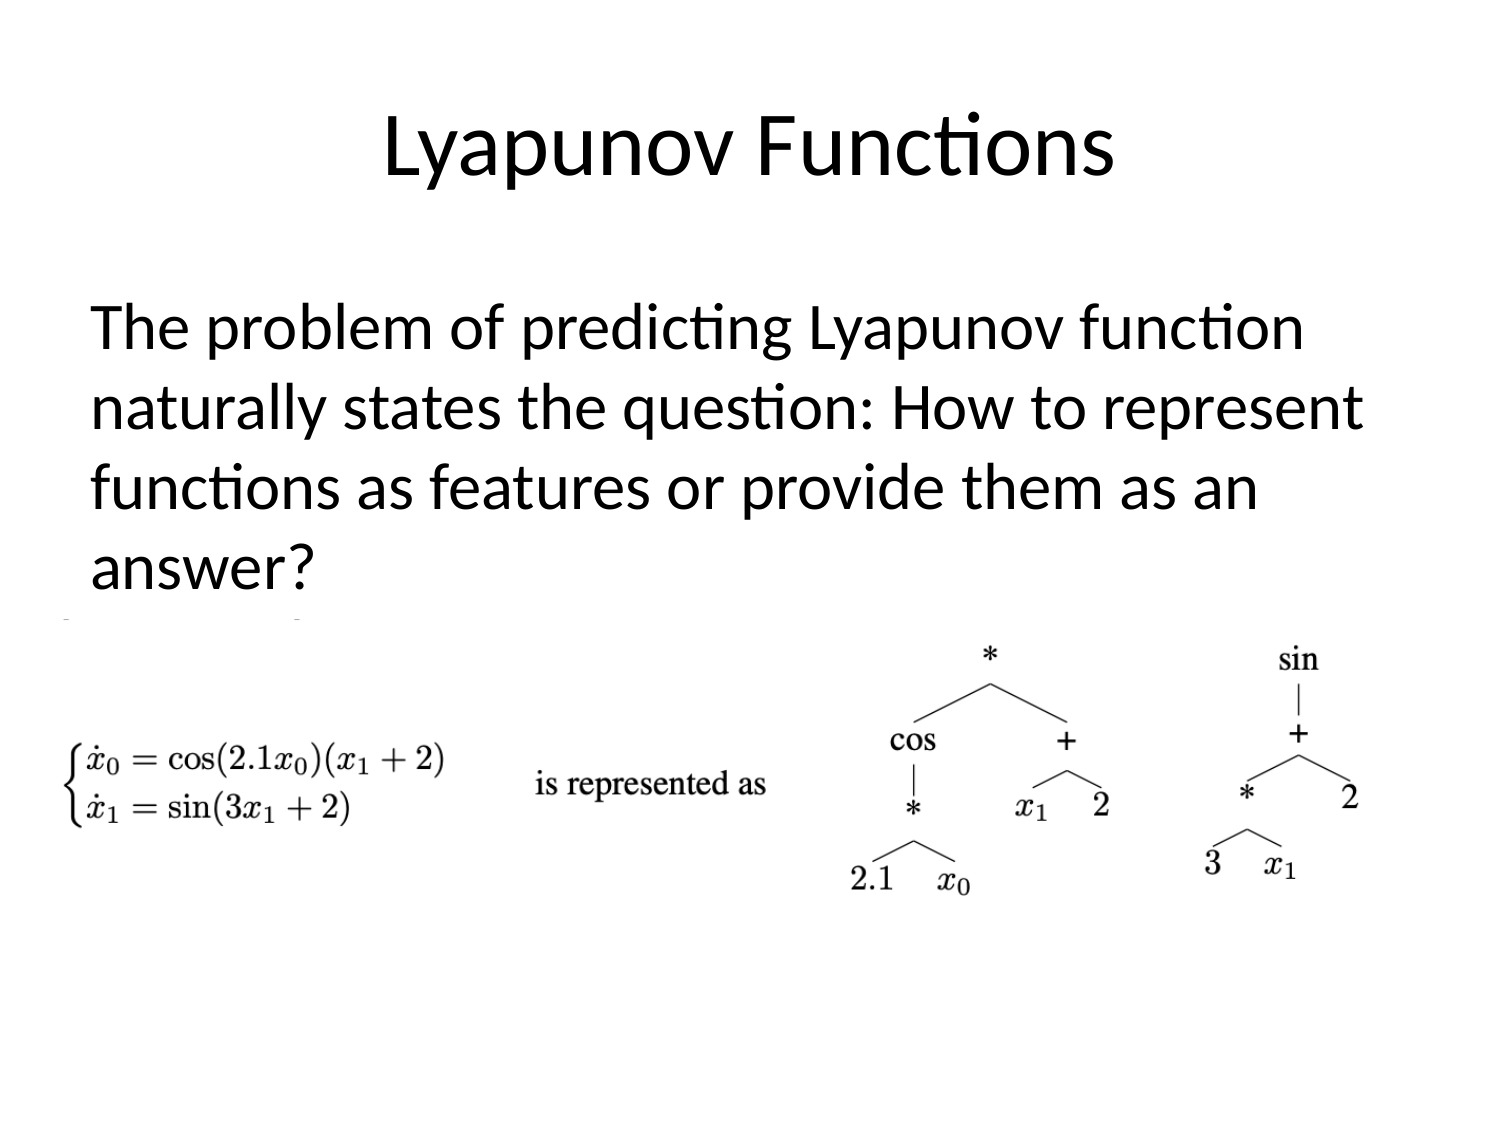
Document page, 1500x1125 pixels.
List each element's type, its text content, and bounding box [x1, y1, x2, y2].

picture [46, 619, 1454, 917]
text_box The problem of predicting Lyapunov function naturally states the question: How to represent functions as features or provide them as an answer? [75, 267, 1474, 468]
title Lyapunov Functions [75, 45, 1425, 233]
